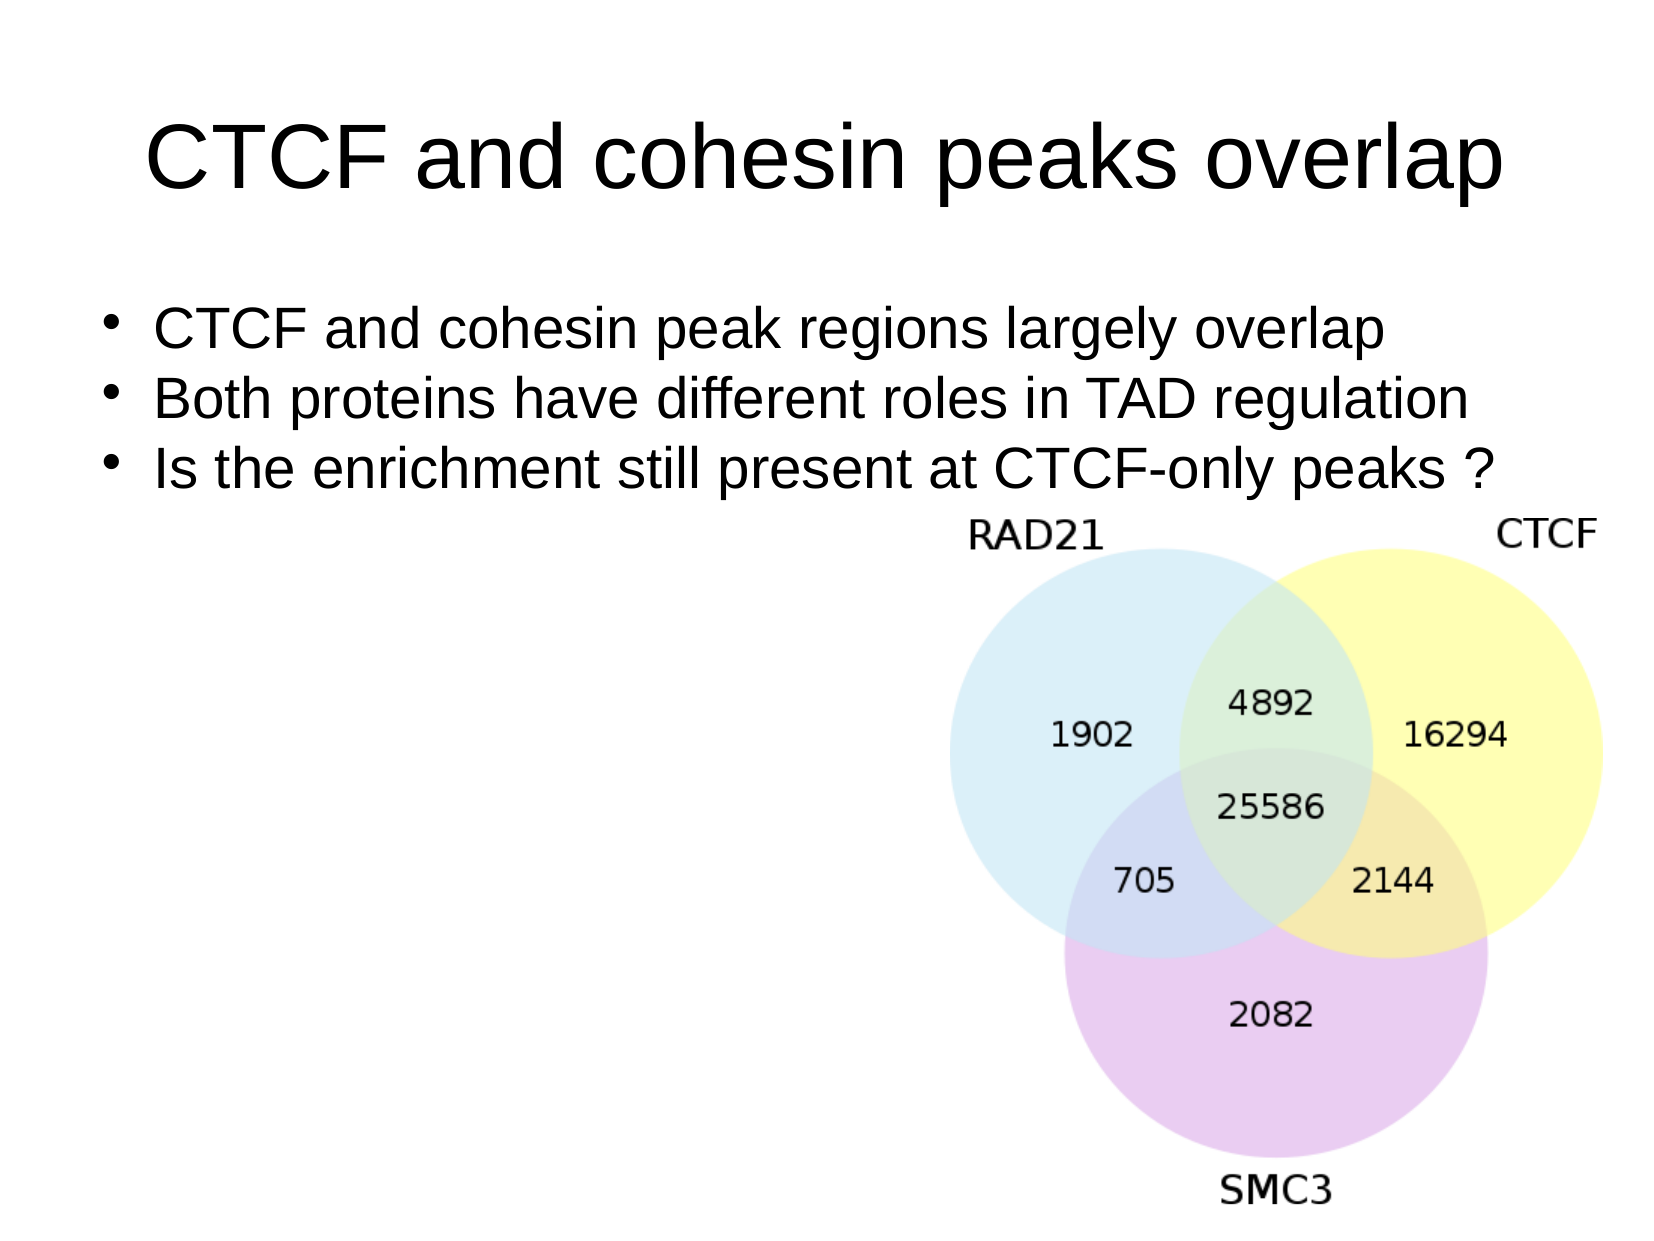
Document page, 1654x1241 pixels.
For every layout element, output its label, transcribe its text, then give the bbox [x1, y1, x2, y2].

text_box CTCF and cohesin peaks overlap [82, 49, 1570, 255]
picture [950, 518, 1604, 1206]
text_box CTCF and cohesin peak regions largely overlap Both proteins have different roles in TAD regulation Is the enrichment still present at CTCF-only peaks ? [82, 290, 1570, 1008]
